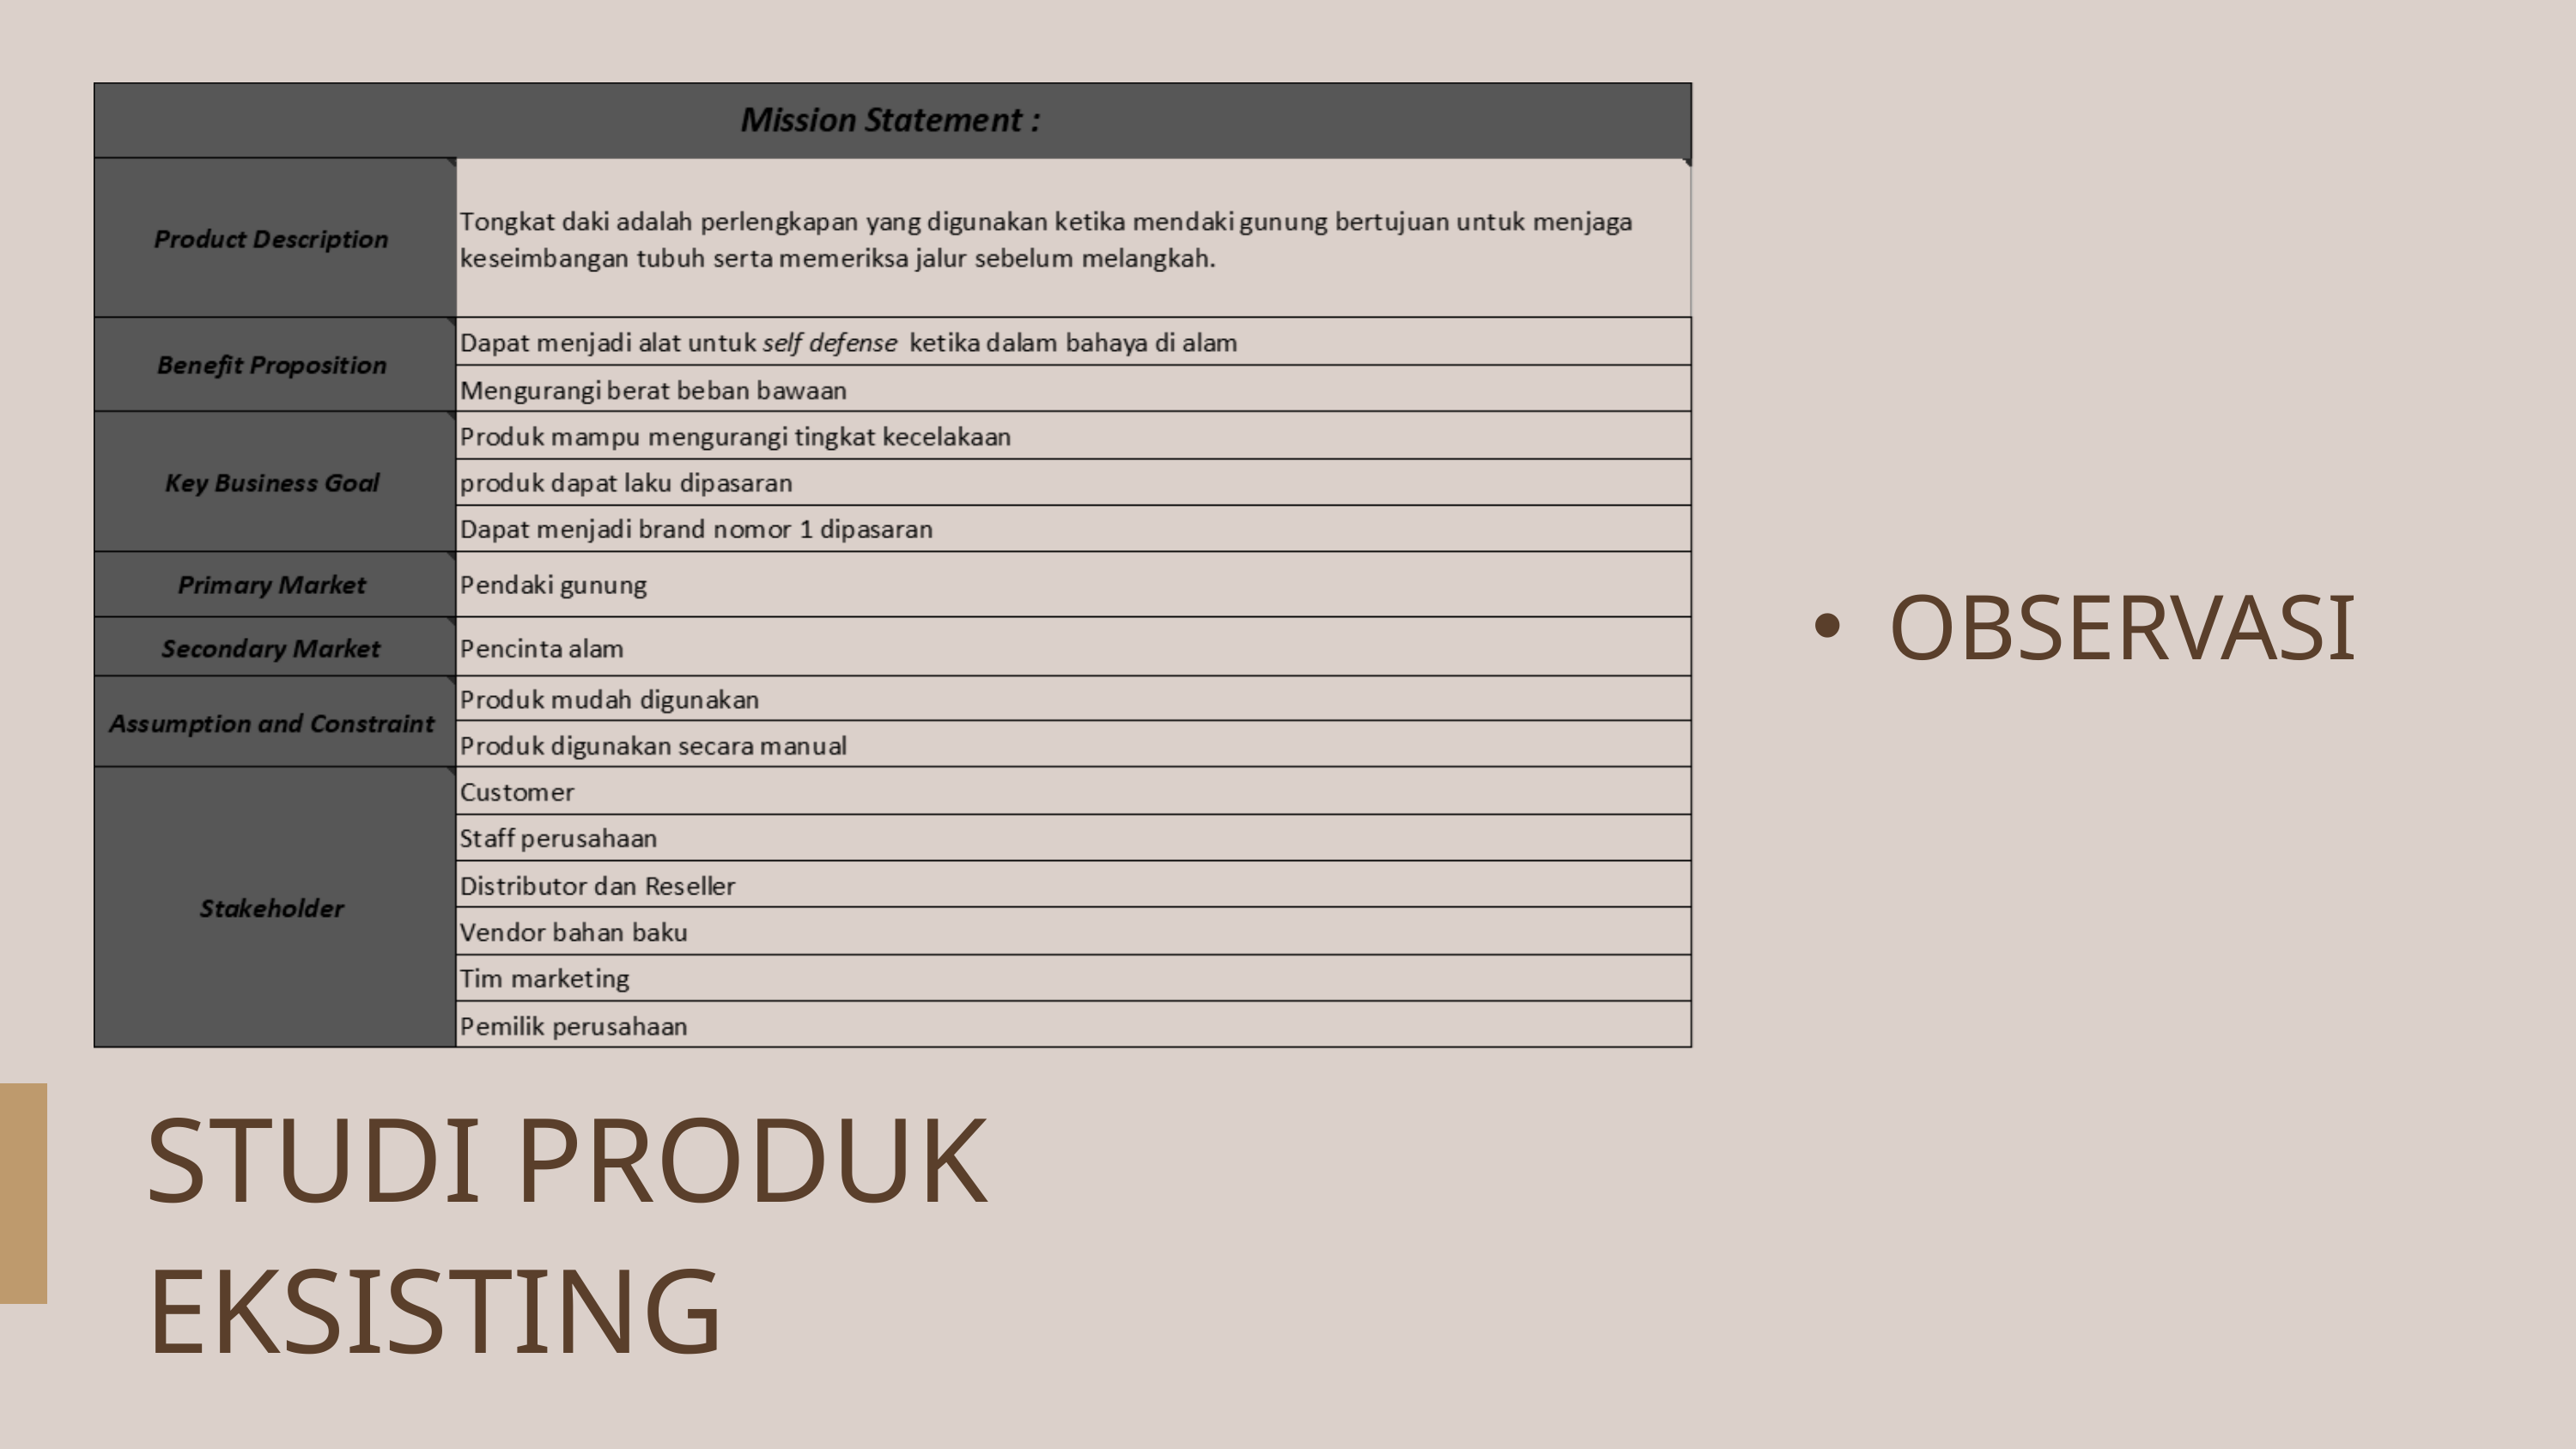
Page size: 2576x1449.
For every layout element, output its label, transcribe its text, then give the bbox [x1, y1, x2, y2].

text_box STUDI PRODUK EKSISTING [144, 1074, 1219, 1377]
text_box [0, 1083, 48, 1304]
text_box OBSERVASI [1735, 552, 2576, 678]
picture [94, 82, 1694, 1050]
